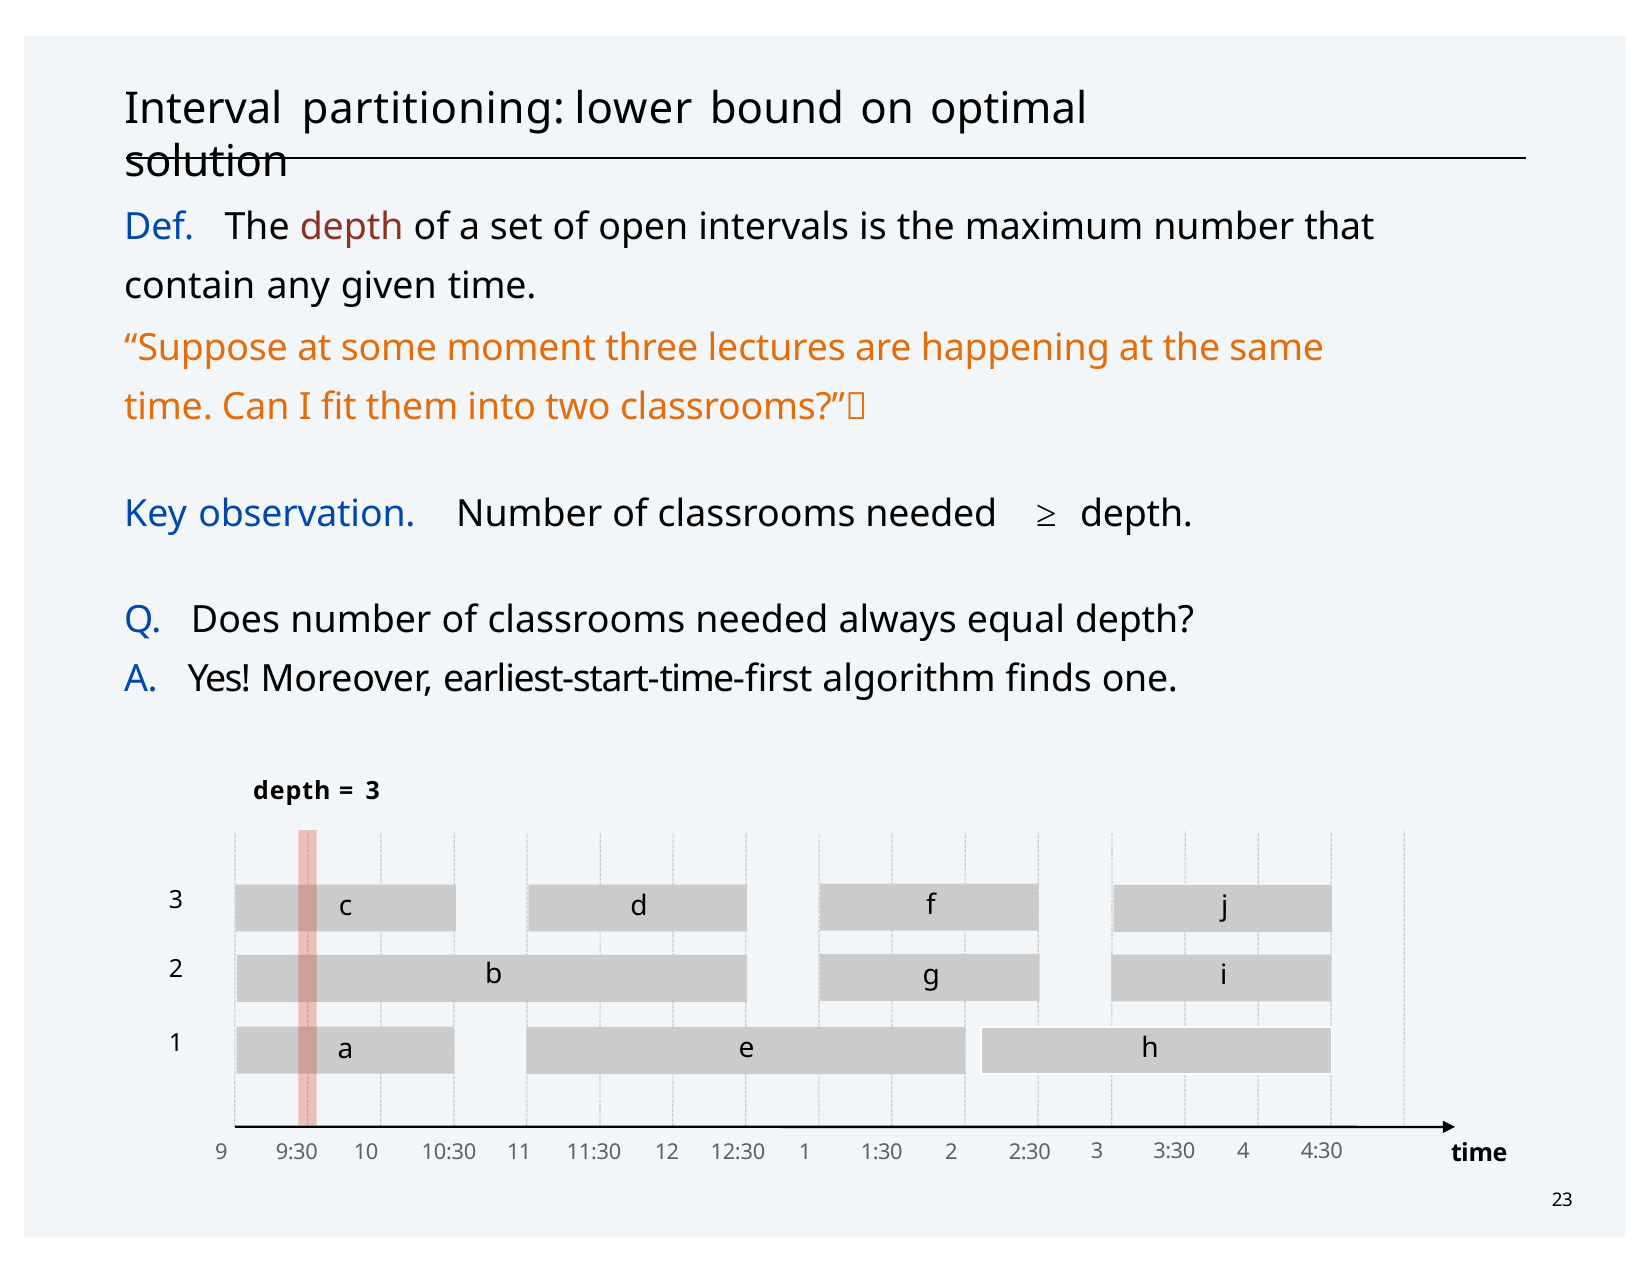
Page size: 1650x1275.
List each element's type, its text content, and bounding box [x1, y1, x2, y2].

text_box 3 3:30 4 [1088, 1142, 1251, 1163]
text_box 2 [166, 950, 187, 983]
text_box 2:30 [1006, 1142, 1060, 1164]
text_box time [1449, 1134, 1511, 1167]
text_box 10 10:30 [351, 1142, 485, 1164]
slide_number 23 [1545, 1186, 1584, 1275]
text_box 11 11:30 12 12:30 [505, 1142, 774, 1164]
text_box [233, 830, 1406, 1120]
text_box Def. The depth of a set of open intervals is the maximum number that contain any given time. “Suppose at some moment three lectures are happening at the same time. Can I fit them into two classrooms?”🙋 Key observation. Number of classrooms needed ≥ depth. Q. Does number of classrooms needed always equal depth? A. Yes! Moreover, earliest-start-time-first algorithm finds one. [122, 185, 1422, 700]
text_box 3 [166, 881, 187, 914]
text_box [233, 1120, 1456, 1134]
text_box 1 1:30 2 [796, 1142, 959, 1164]
title Interval partitioning: lower bound on optimal solution [122, 77, 1200, 185]
text_box 1 [166, 1024, 187, 1057]
text_box 4:30 [1298, 1142, 1352, 1163]
text_box depth = 3 [250, 772, 383, 805]
text_box 9 9:30 [212, 1135, 325, 1164]
